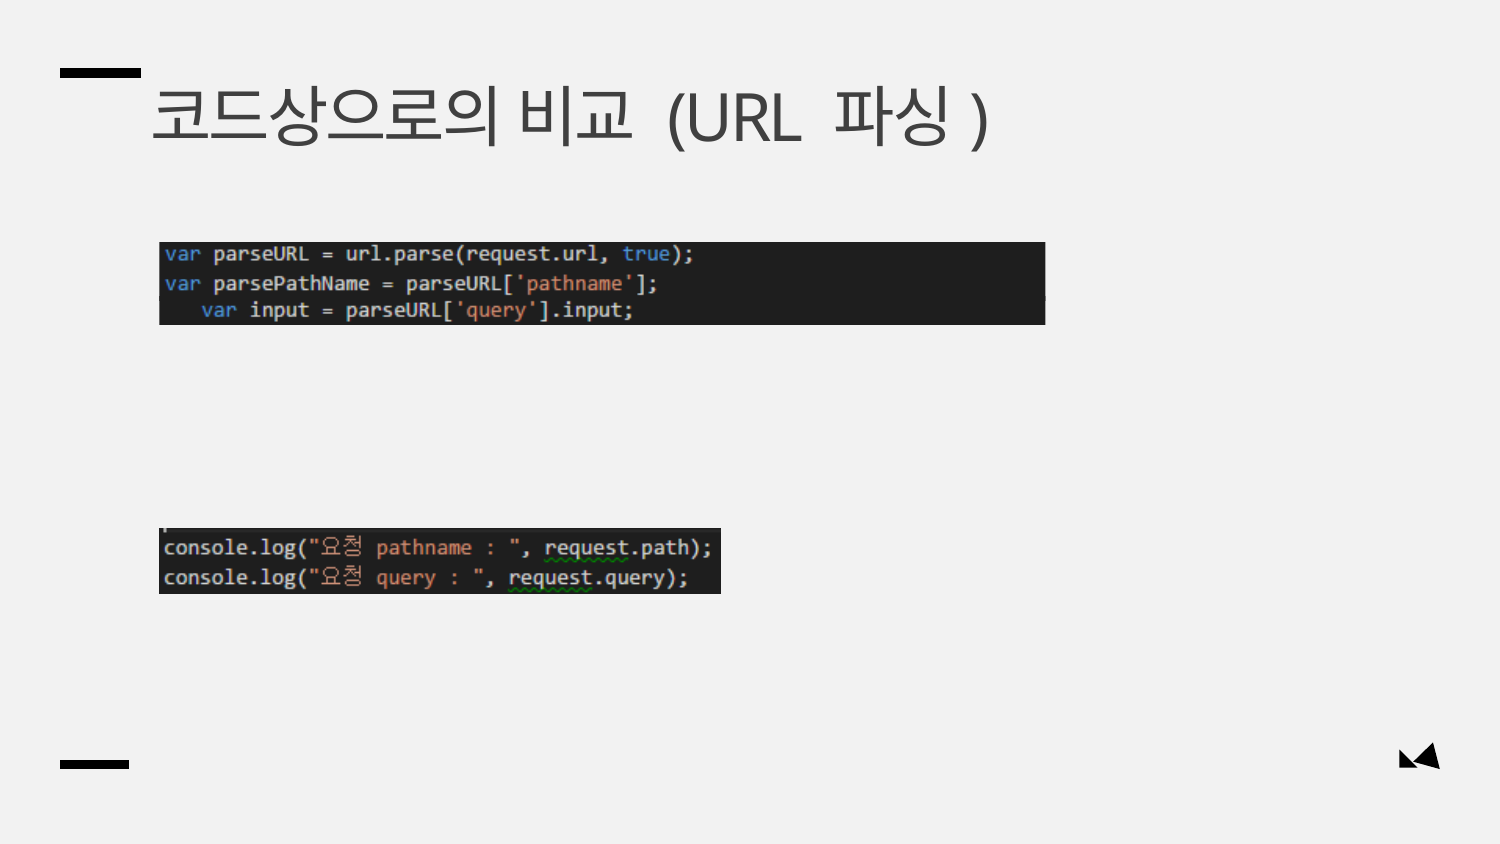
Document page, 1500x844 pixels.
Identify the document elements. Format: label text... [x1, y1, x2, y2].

text_box [1397, 747, 1420, 770]
text_box [1411, 740, 1442, 772]
text_box 코드상으로의 비교 (URL 파싱) [135, 67, 1081, 163]
picture [159, 527, 721, 595]
picture [159, 242, 1046, 326]
